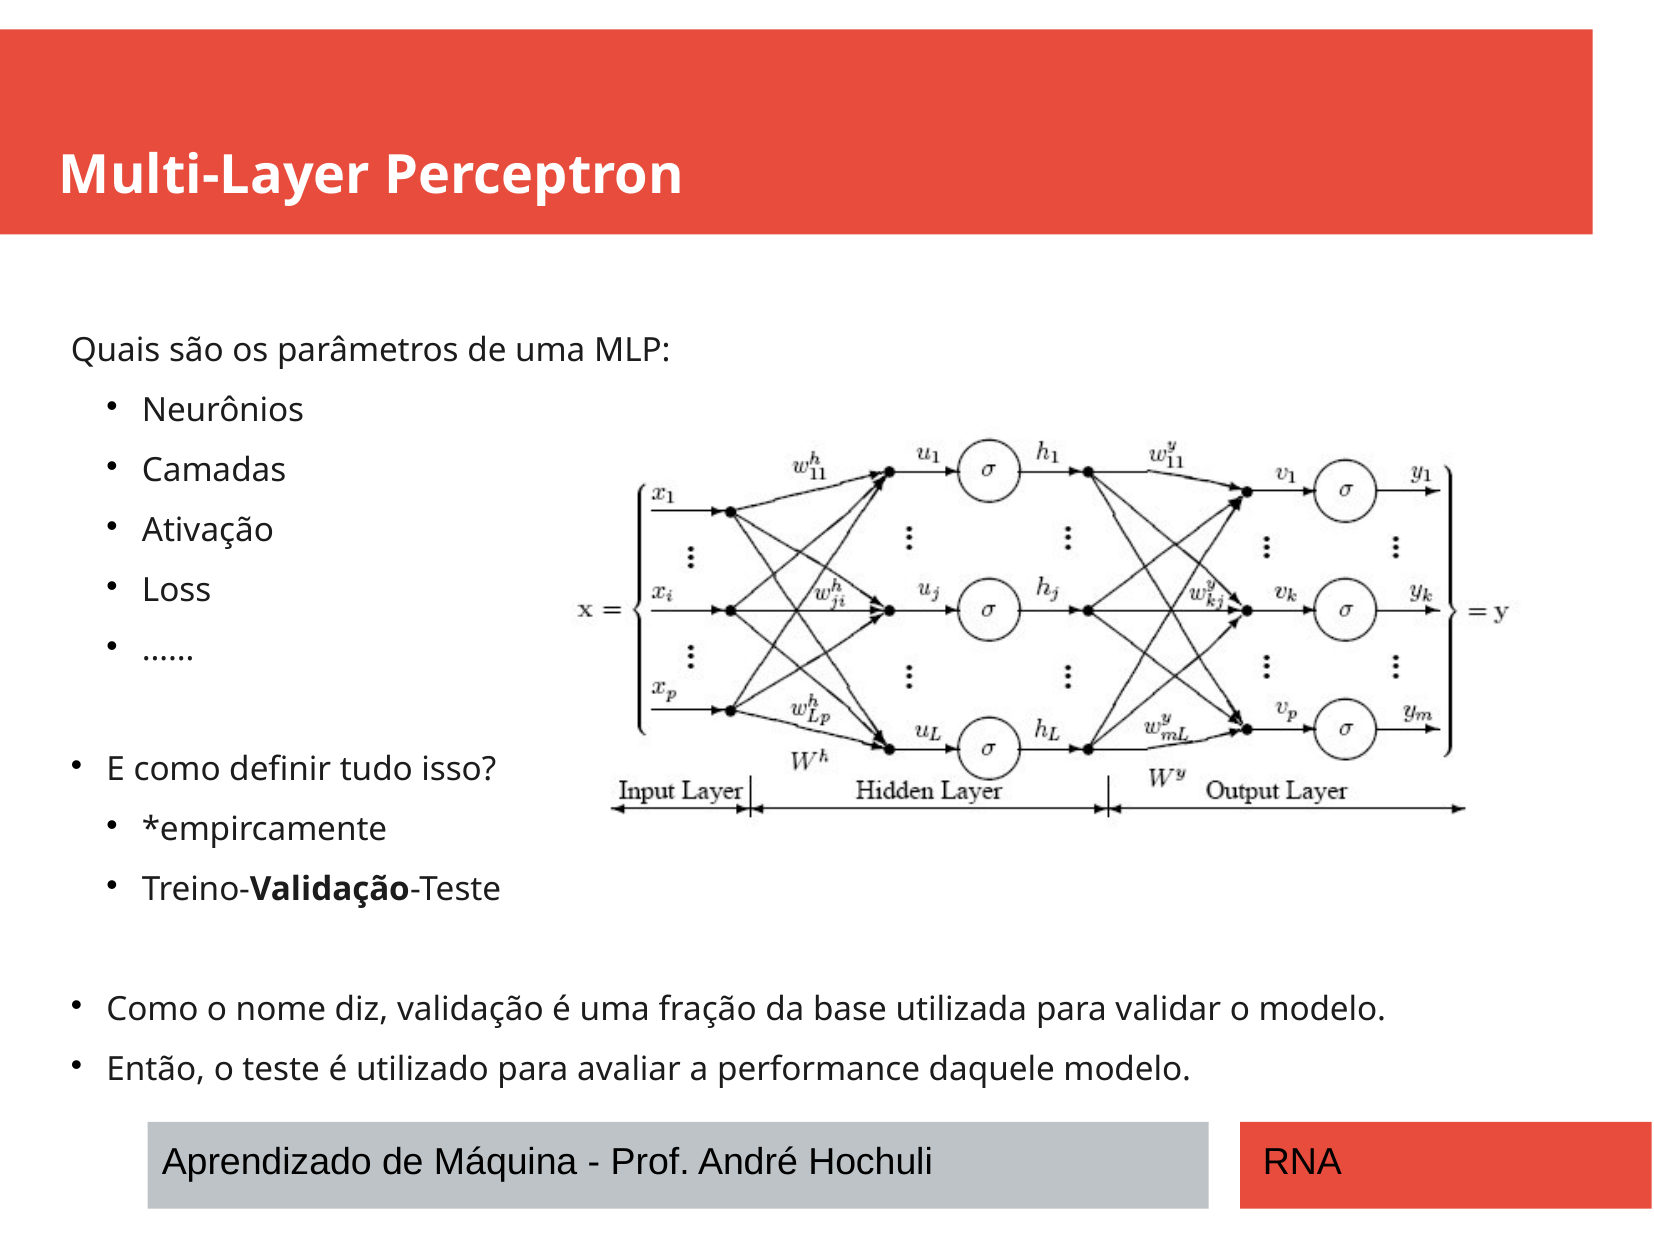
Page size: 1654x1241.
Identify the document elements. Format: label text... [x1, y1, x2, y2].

text_box Multi-Layer Perceptron [58, 58, 1593, 205]
text_box RNA [1248, 1129, 1622, 1188]
text_box Aprendizado de Máquina - Prof. André Hochuli [147, 1130, 1203, 1188]
picture [531, 413, 1536, 837]
text_box Quais são os parâmetros de uma MLP: Neurônios Camadas Ativação Loss …… E como definir tudo isso? *empircamente Treino-Validação-Teste Como o nome diz, validação é uma fração da base utilizada para validar o modelo. Então, o teste é utilizado para avaliar a performance daquele modelo. [56, 250, 1595, 1130]
